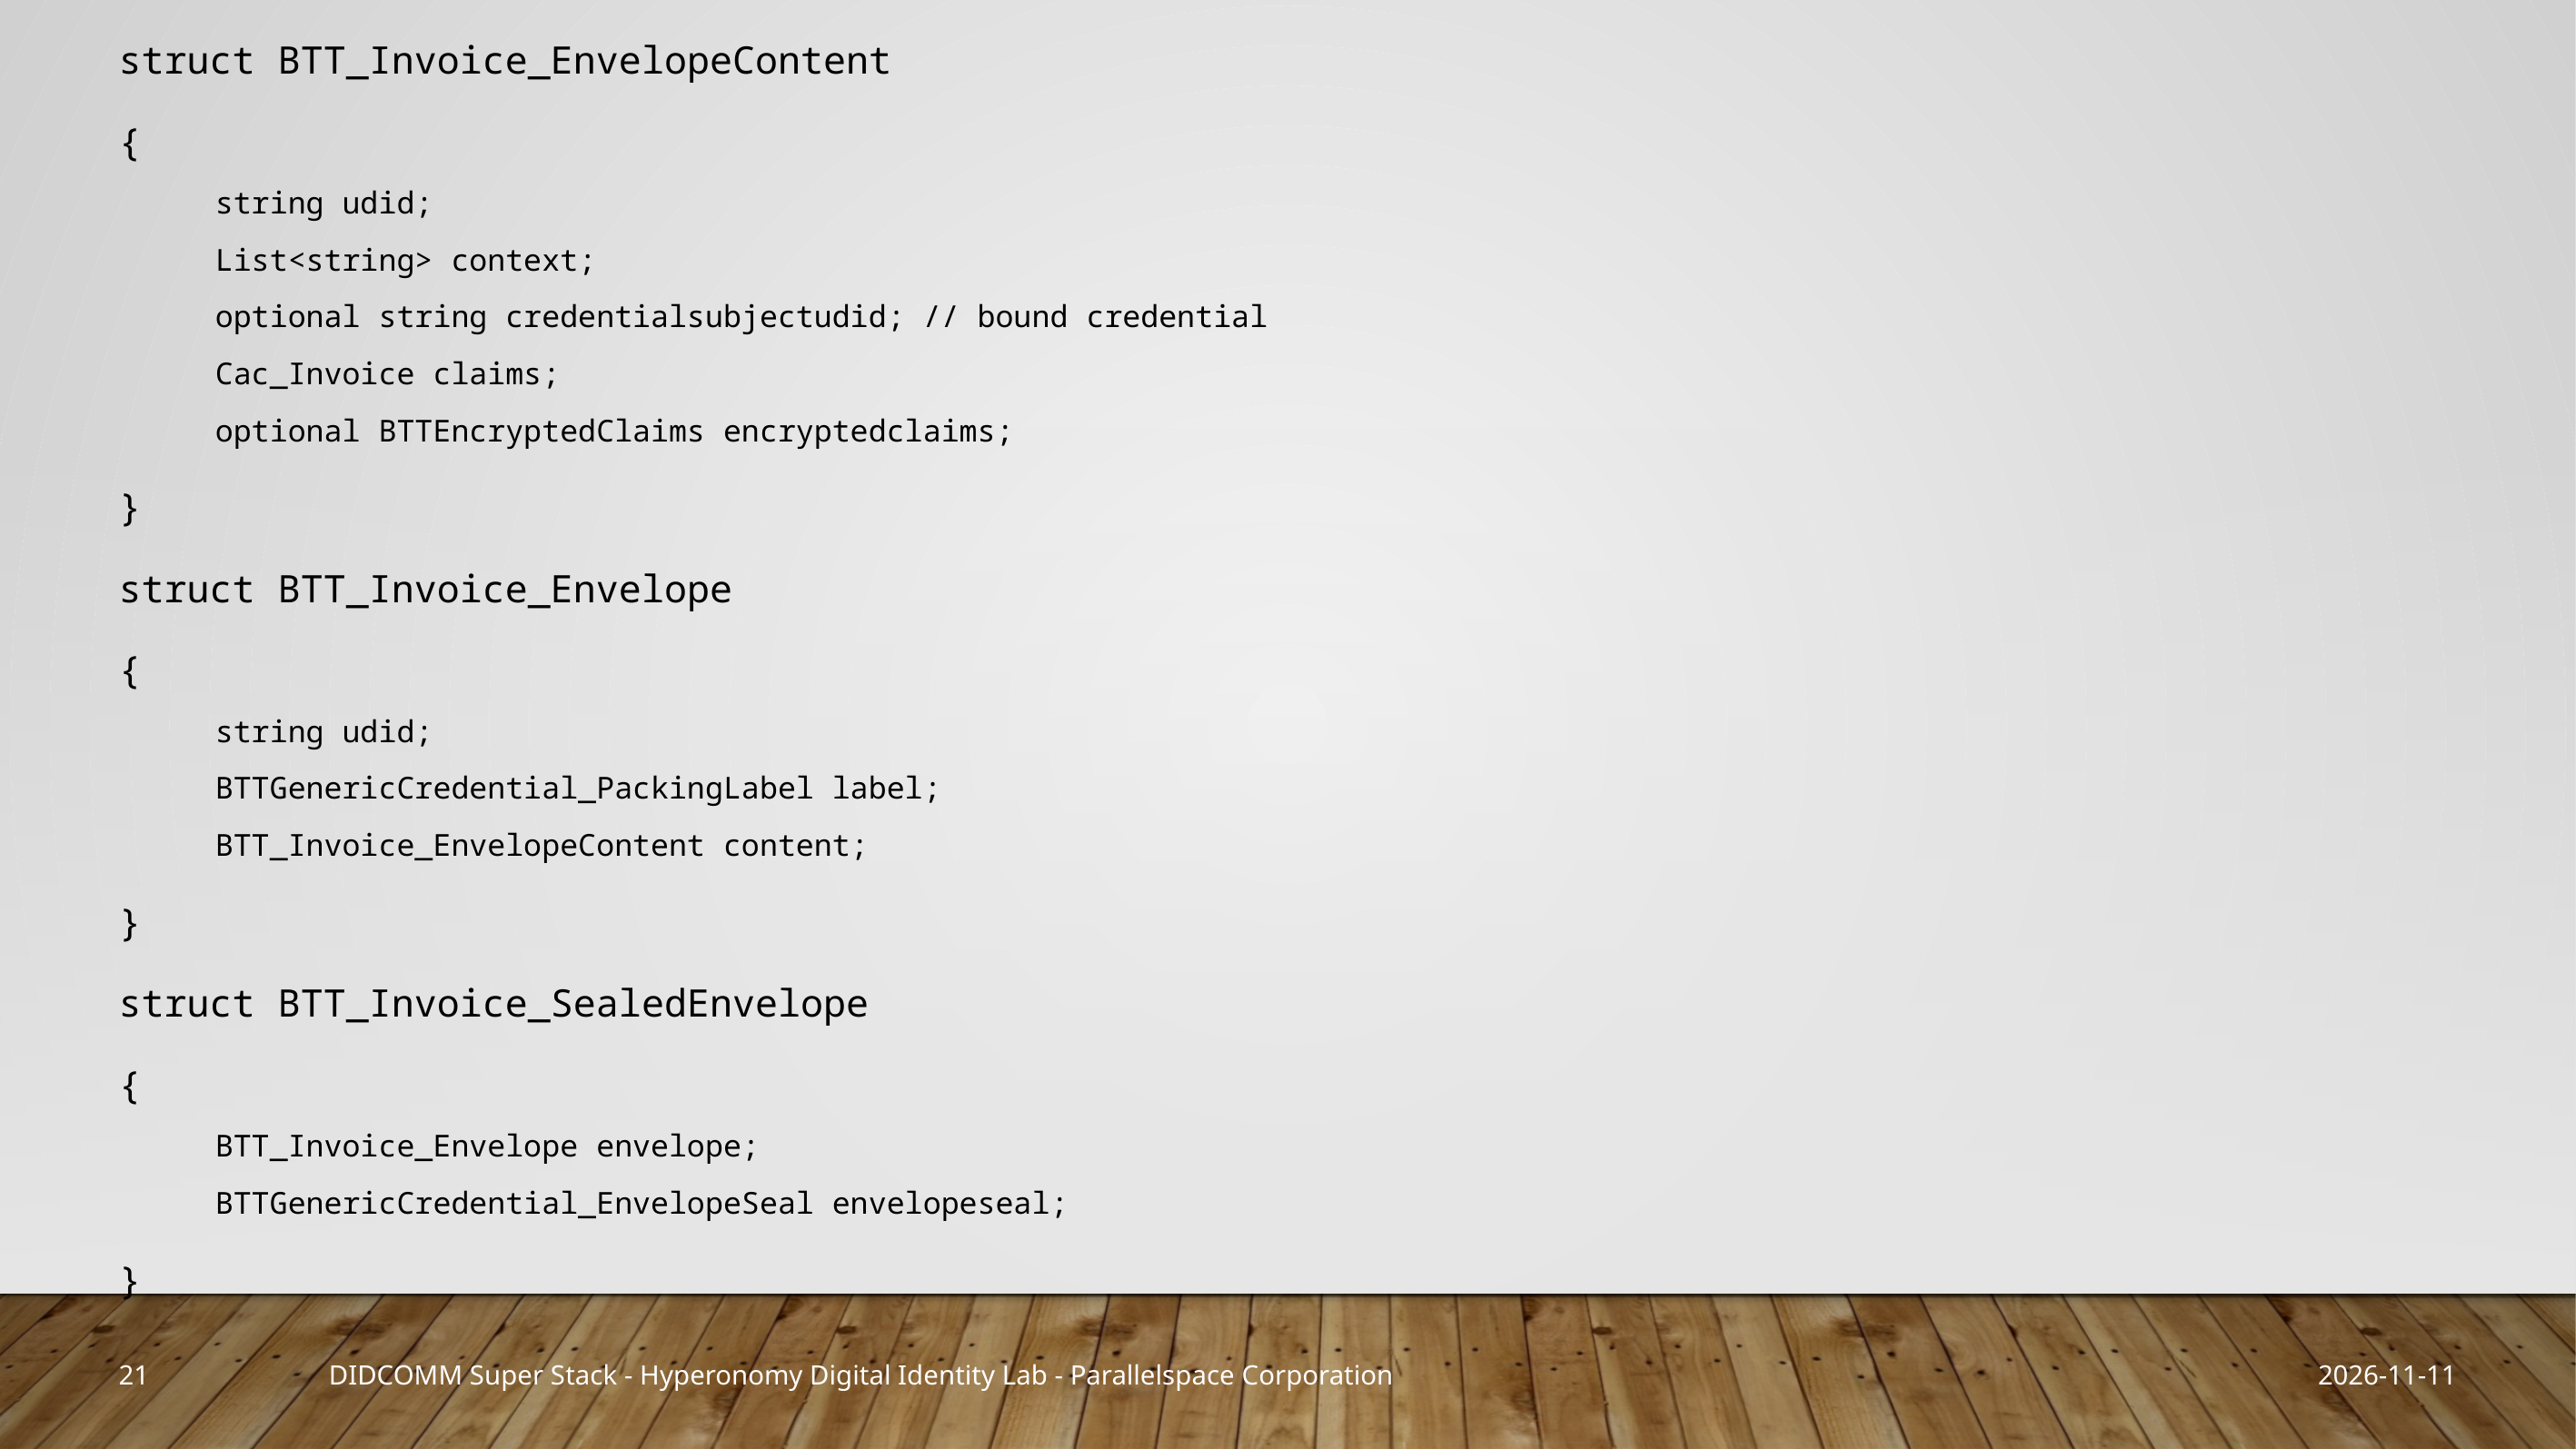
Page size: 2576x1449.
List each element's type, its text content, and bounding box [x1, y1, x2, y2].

list struct BTT_Invoice_EnvelopeContent { string udid; List<string> context; optional string credentialsubjectudid; // bound credential Cac_Invoice claims; optional BTTEncryptedClaims encryptedclaims; } struct BTT_Invoice_Envelope { string udid; BTTGenericCredential_PackingLabel label; BTT_Invoice_EnvelopeContent content; } struct BTT_Invoice_SealedEnvelope { BTT_Invoice_Envelope envelope; BTTGenericCredential_EnvelopeSeal envelopeseal; } [104, 20, 2471, 1295]
picture [0, 1294, 2576, 1449]
footer DIDCOMM Super Stack - Hyperonomy Digital Identity Lab - Parallelspace Corporation [314, 1344, 1562, 1410]
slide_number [1596, 1344, 2471, 1410]
slide_number 21 [104, 1344, 280, 1410]
